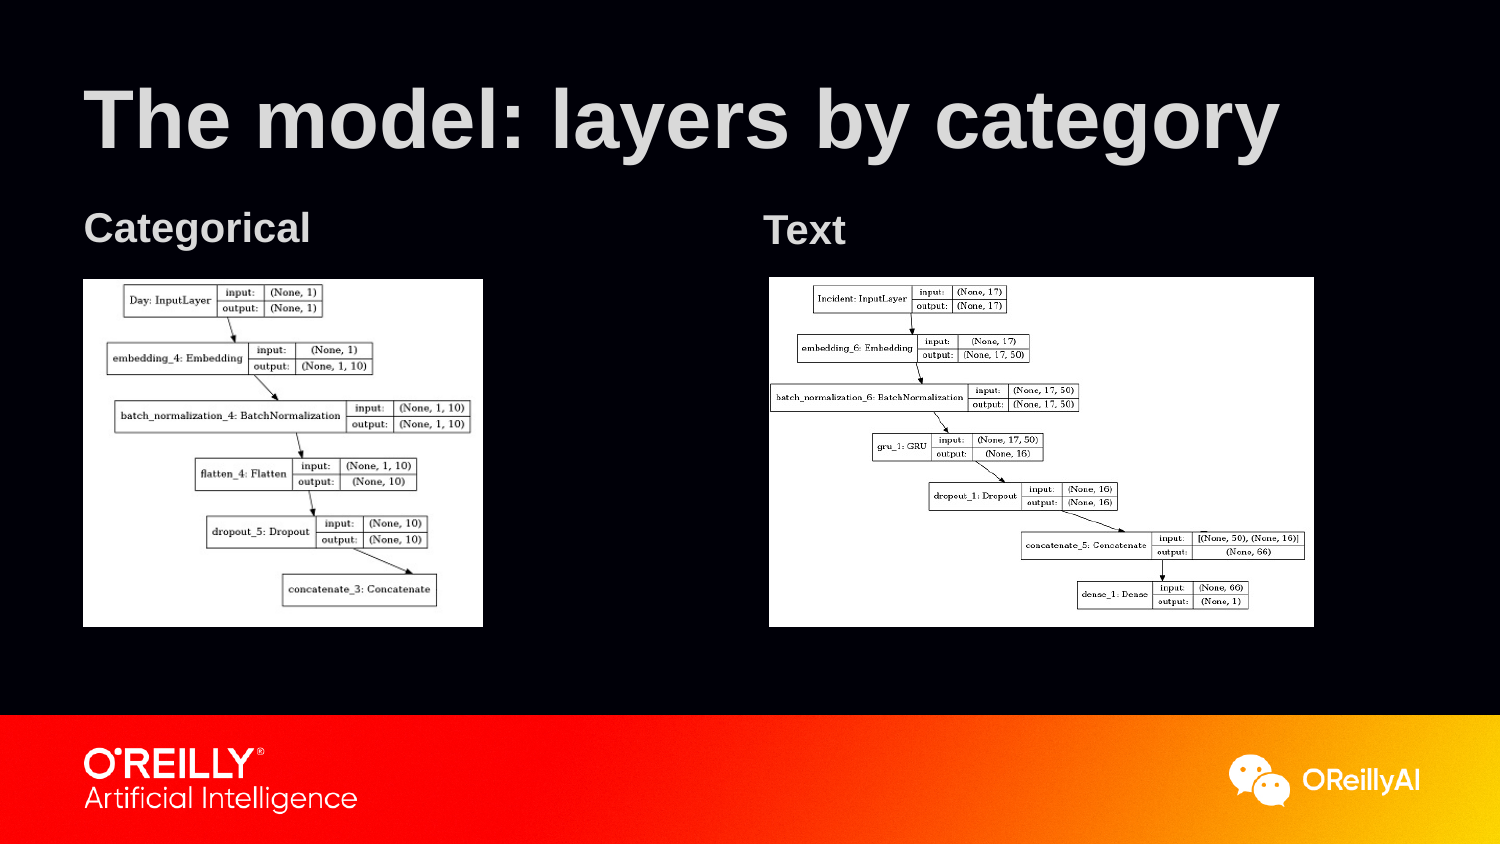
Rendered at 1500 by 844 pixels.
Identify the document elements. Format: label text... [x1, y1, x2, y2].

list Text [763, 187, 1429, 260]
title The model: layers by category [83, 57, 1429, 171]
picture [0, 0, 1500, 844]
list Categorical [83, 187, 731, 258]
